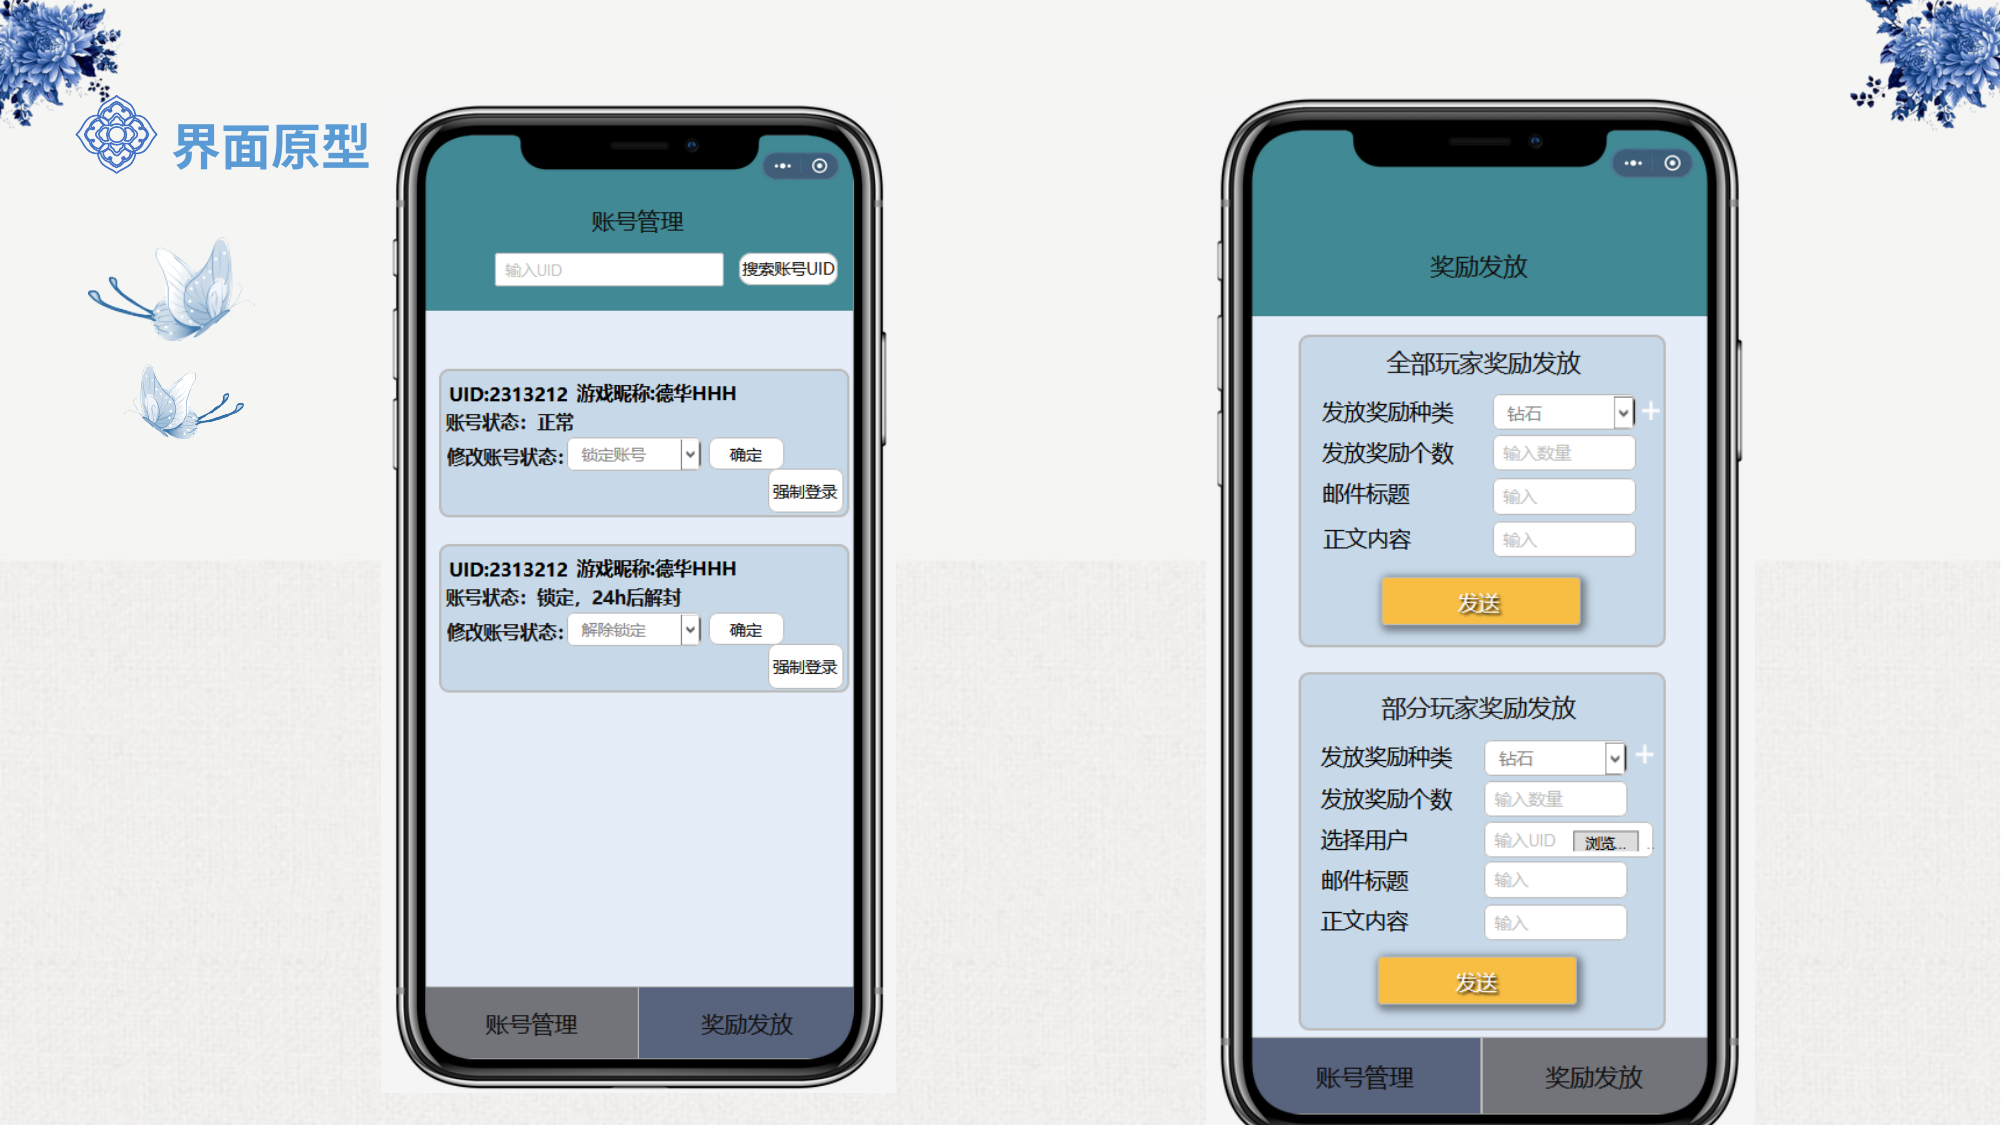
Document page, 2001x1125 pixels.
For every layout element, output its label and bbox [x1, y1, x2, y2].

picture [0, 0, 2001, 1125]
text_box [76, 78, 660, 176]
